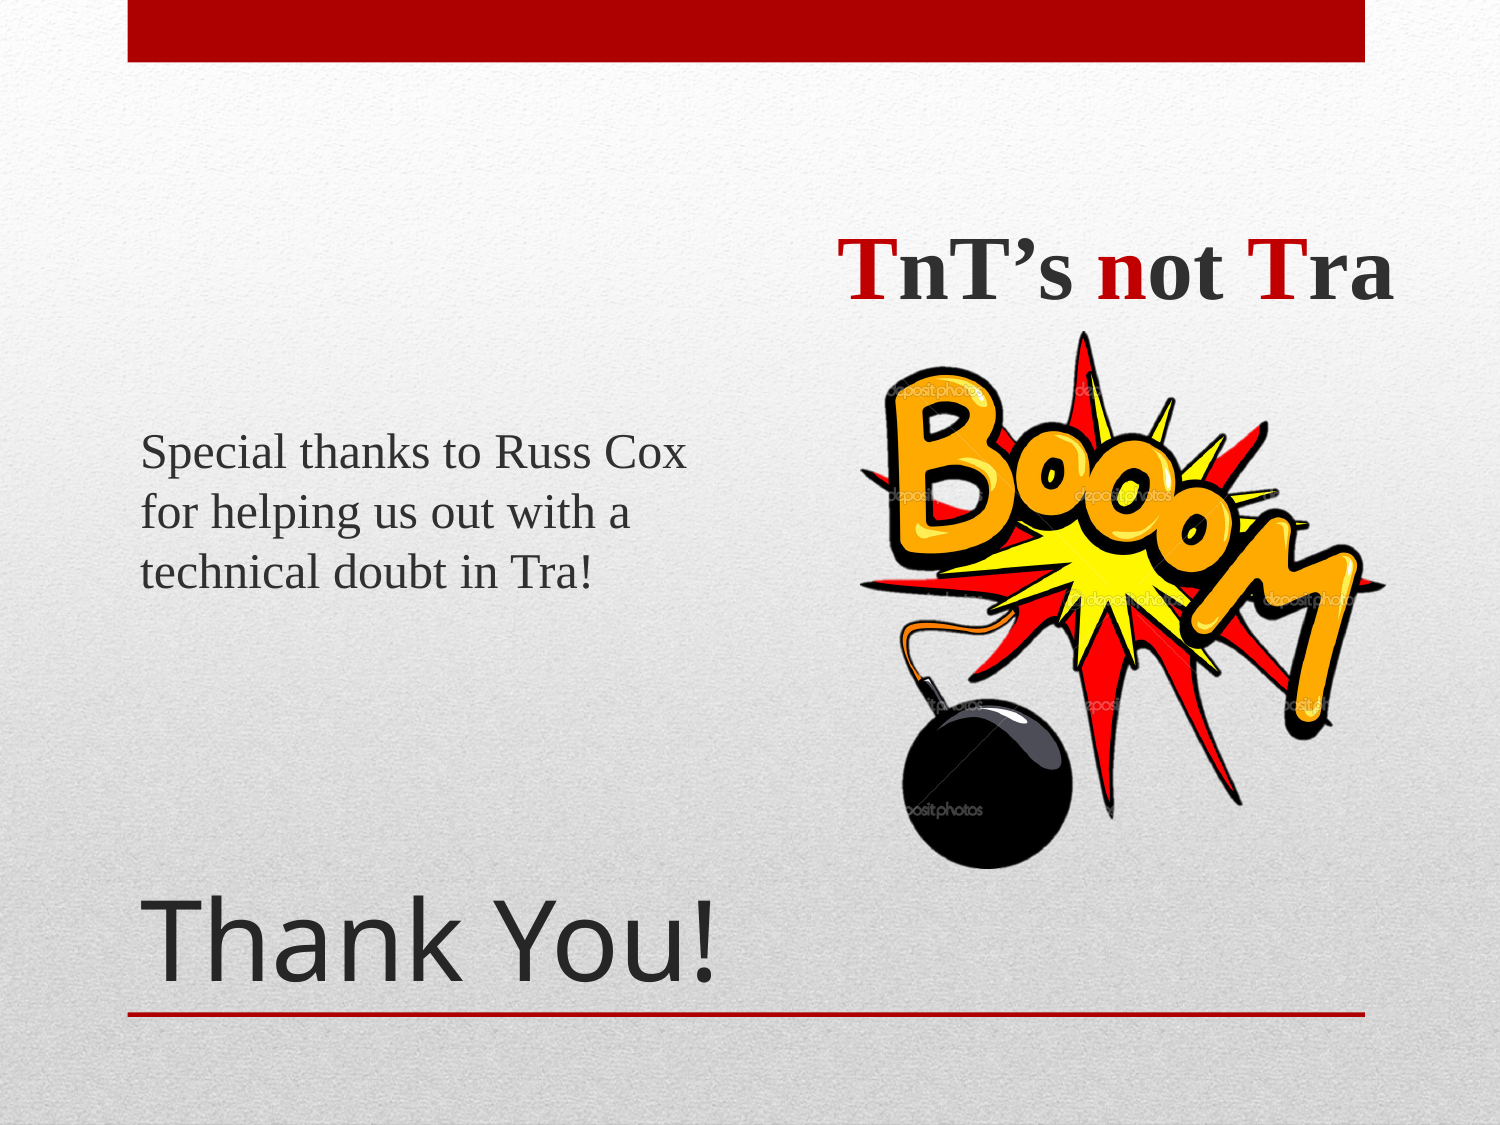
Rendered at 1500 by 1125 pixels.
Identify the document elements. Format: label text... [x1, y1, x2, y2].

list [860, 330, 1387, 870]
title Thank You! [125, 749, 1238, 1012]
text_box Special thanks to Russ Cox for helping us out with a technical doubt in Tra! [124, 345, 744, 672]
text_box TnT’s not Tra [822, 174, 1442, 351]
